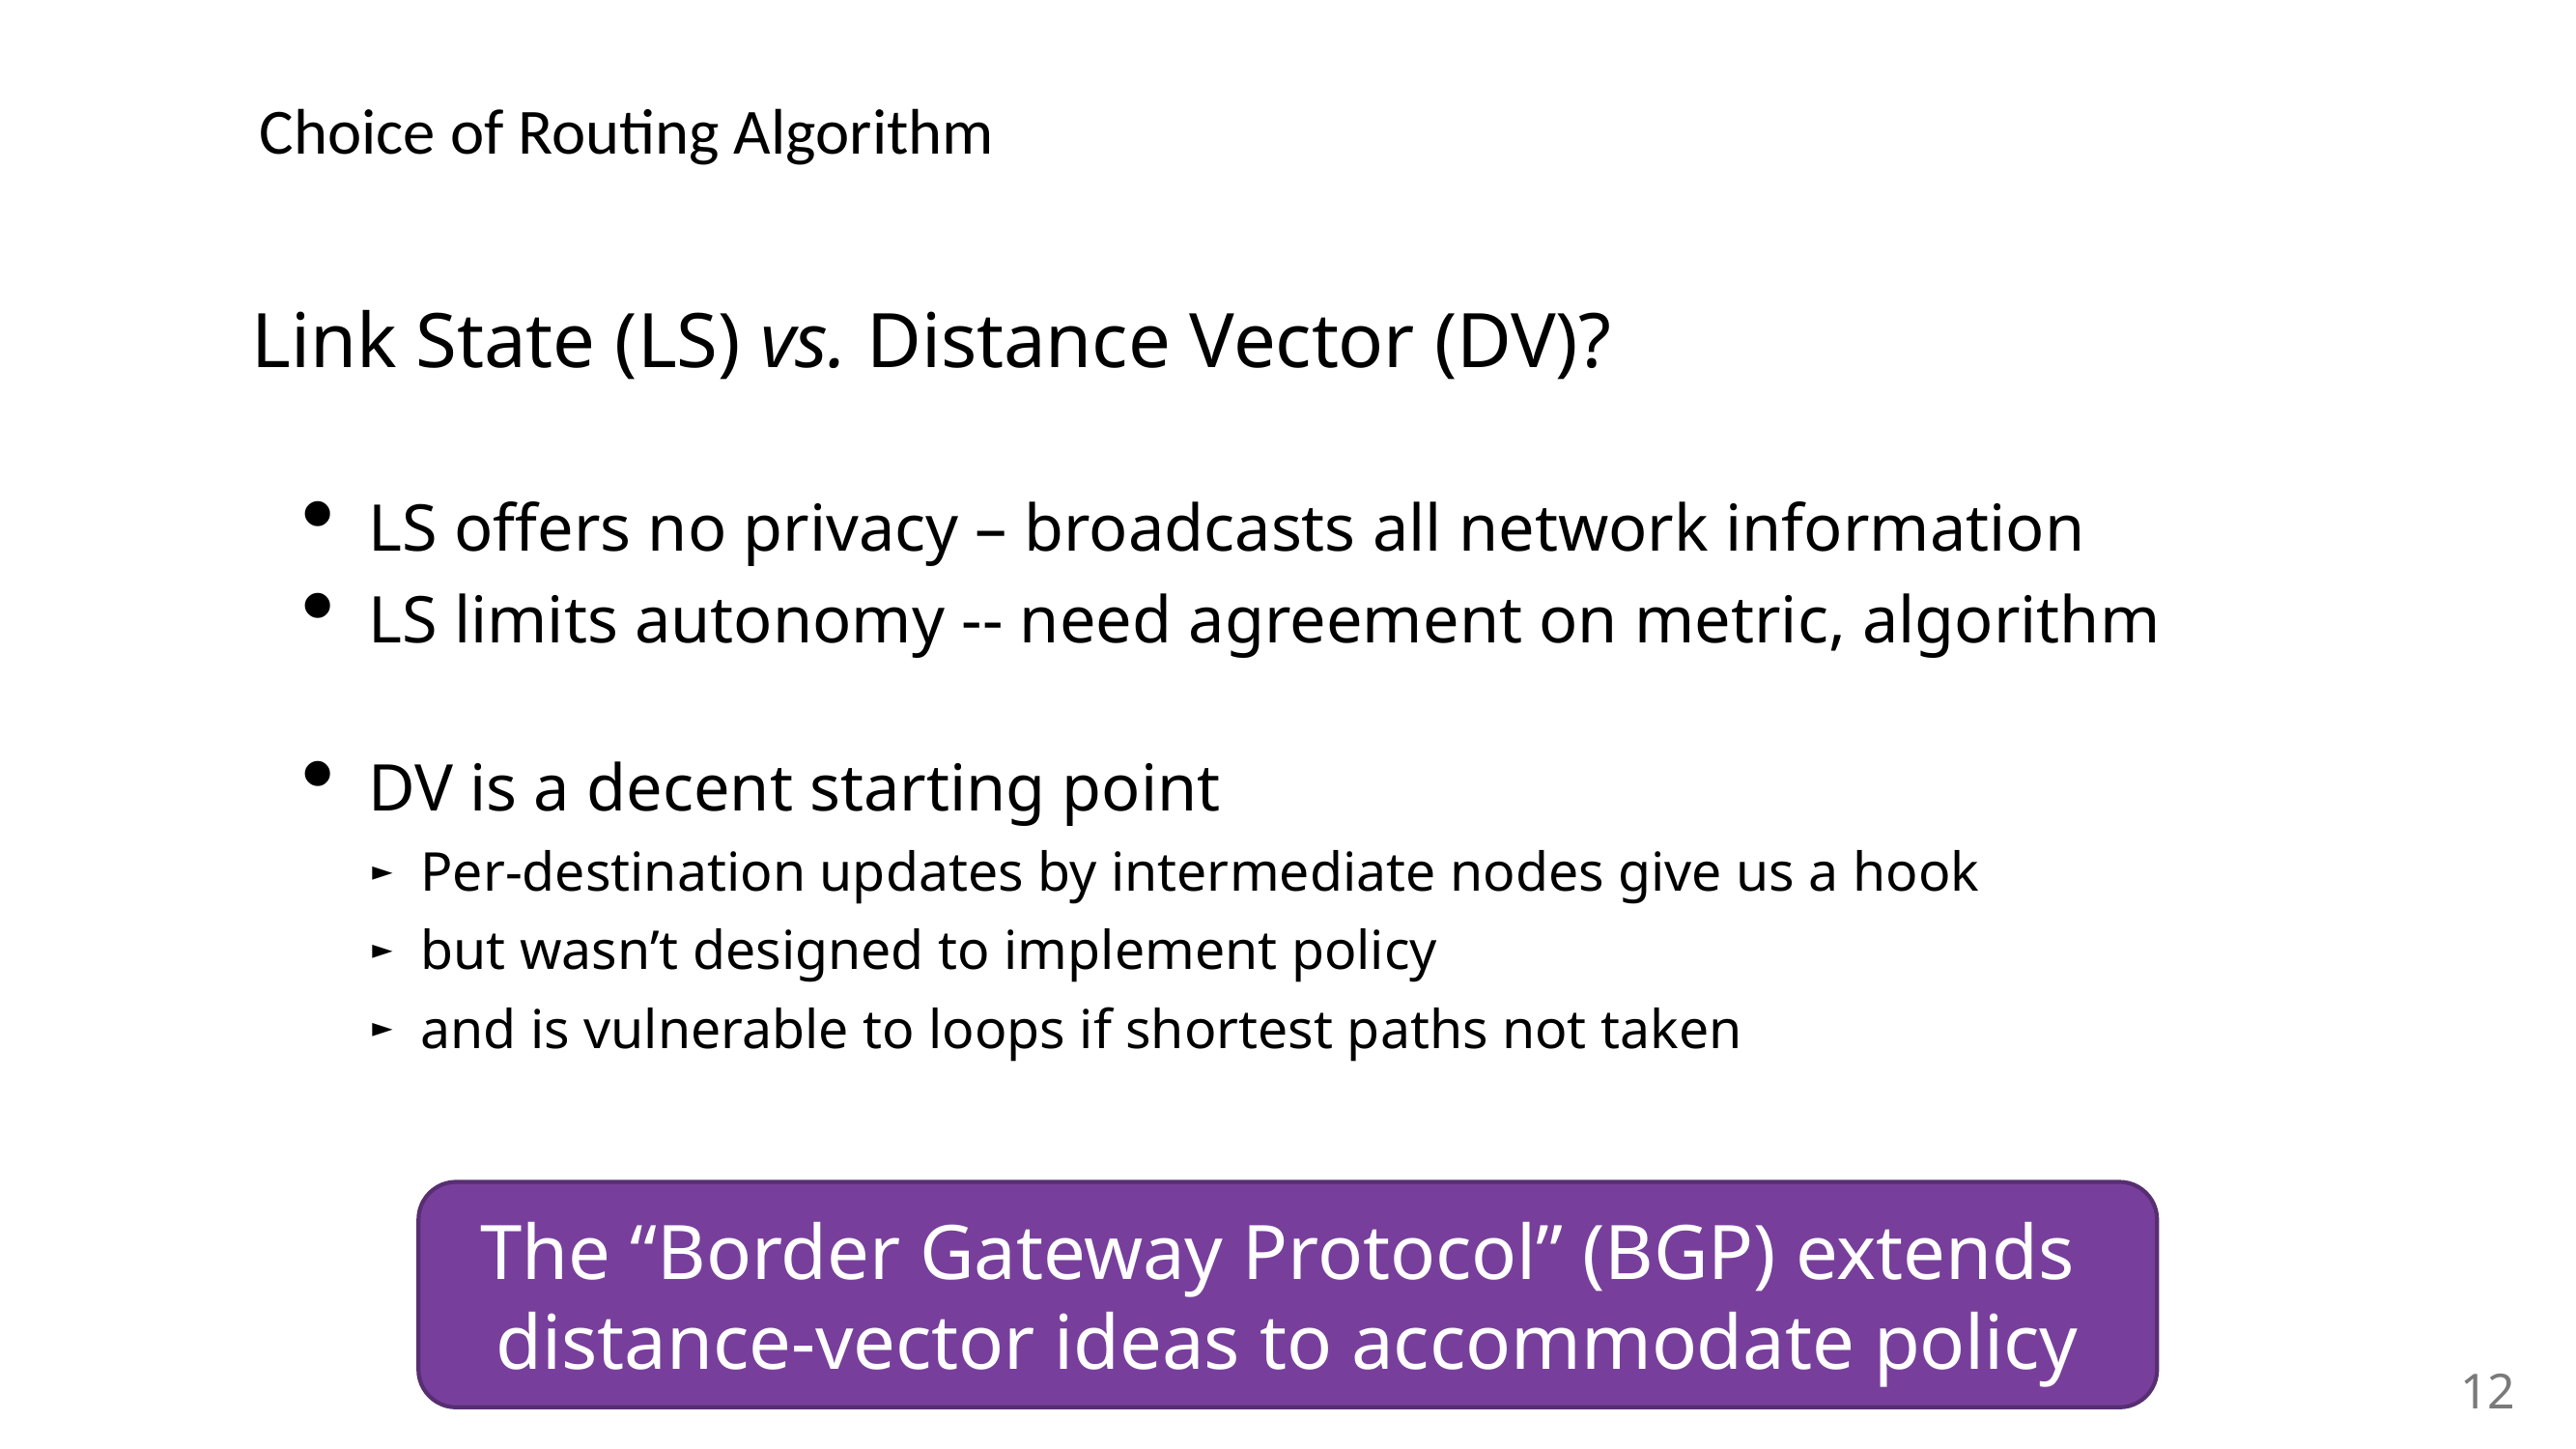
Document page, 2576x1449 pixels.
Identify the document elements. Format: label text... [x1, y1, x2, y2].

list Link State (LS) vs. Distance Vector (DV)? LS offers no privacy – broadcasts all network information LS limits autonomy -- need agreement on metric, algorithm DV is a decent starting point Per-destination updates by intermediate nodes give us a hook but wasn’t designed to implement policy and is vulnerable to loops if shortest paths not taken [250, 259, 2325, 1261]
title Choice of Routing Algorithm [250, 0, 2325, 259]
text_box The “Border Gateway Protocol” (BGP) extends distance-vector ideas to accommodate policy [416, 1179, 2160, 1409]
slide_number 12 [2453, 1359, 2522, 1434]
